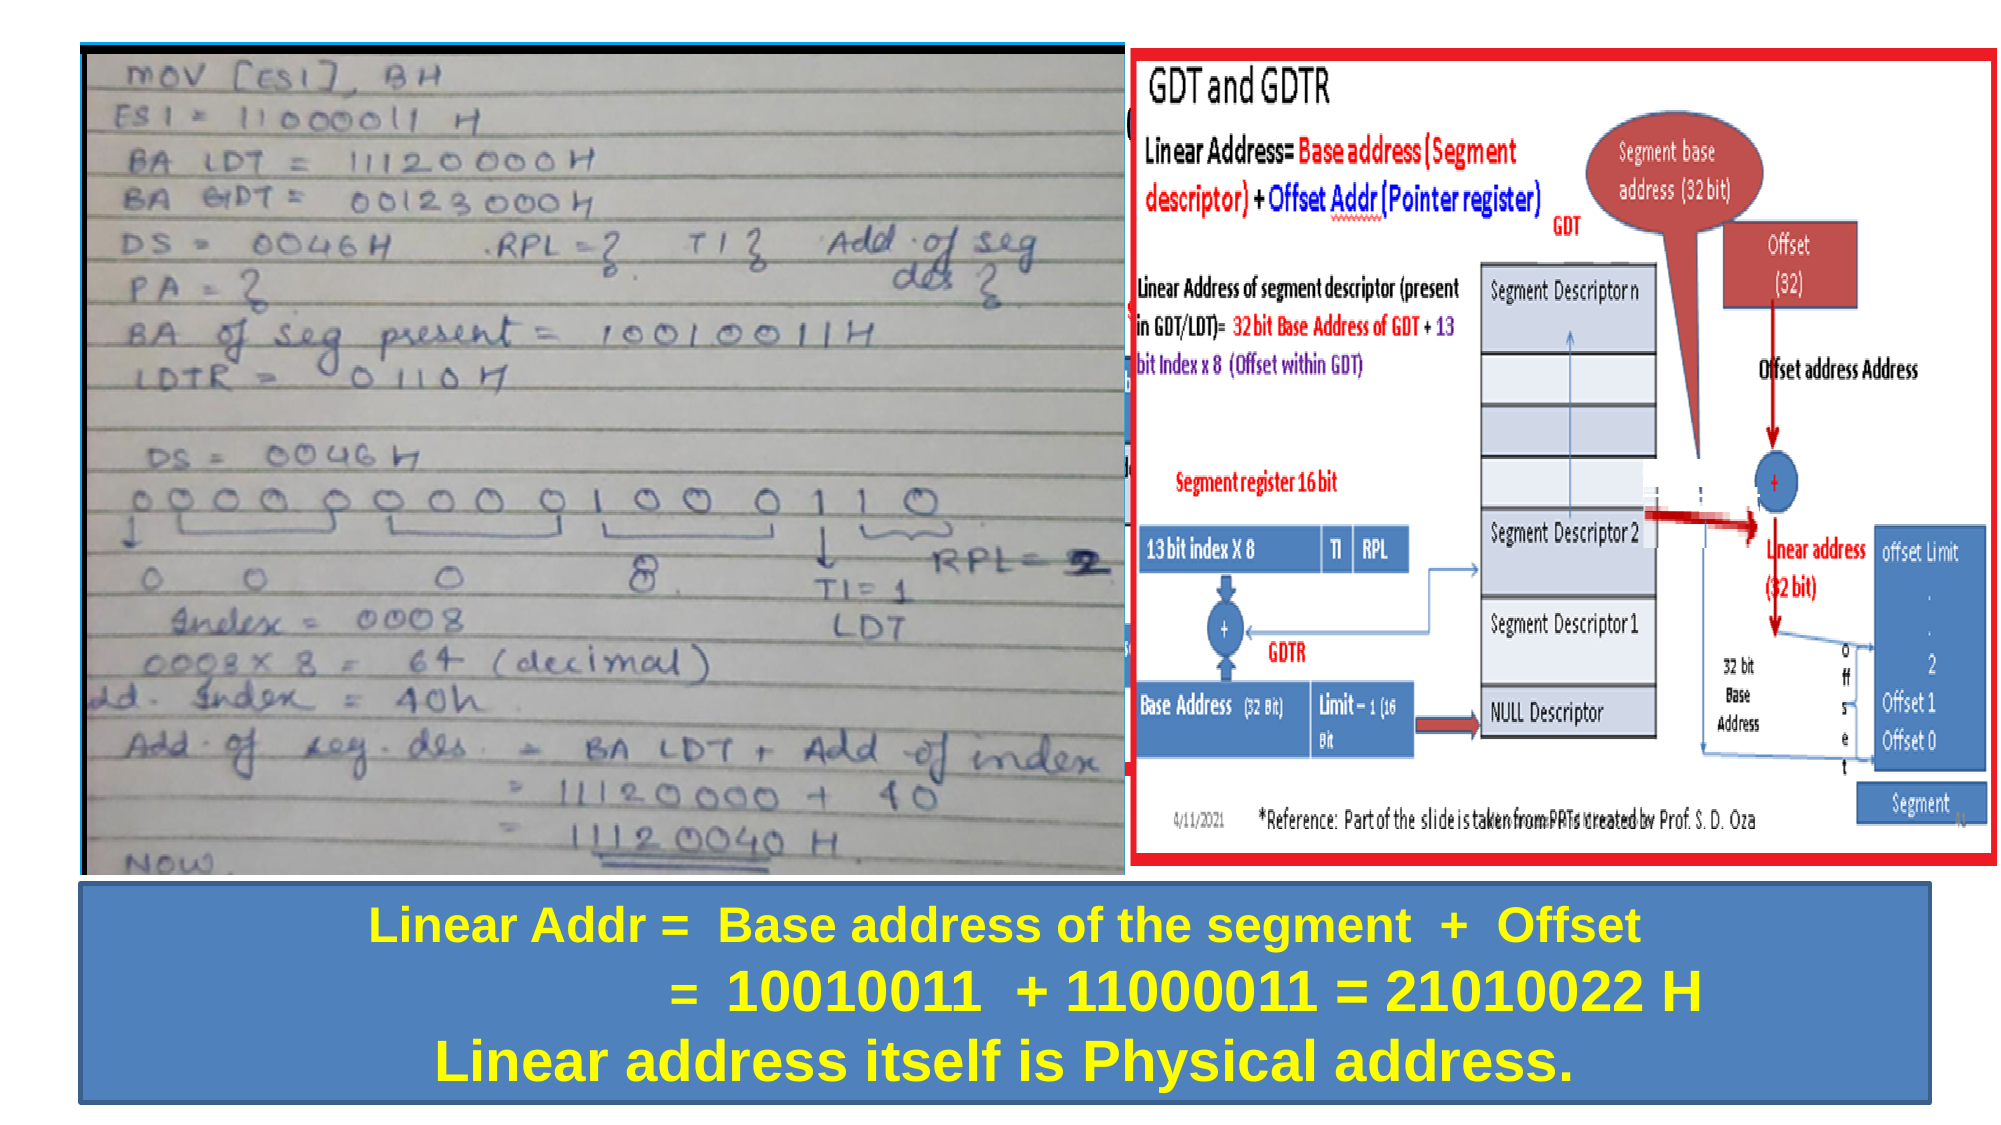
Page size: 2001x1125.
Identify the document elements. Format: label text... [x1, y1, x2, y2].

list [80, 42, 1126, 875]
text_box Linear Addr = Base address of the segment + Offset = 10010011 + 11000011 = 21010022 H Linear address itself is Physical address. [78, 881, 1932, 1105]
picture [1124, 44, 2000, 875]
